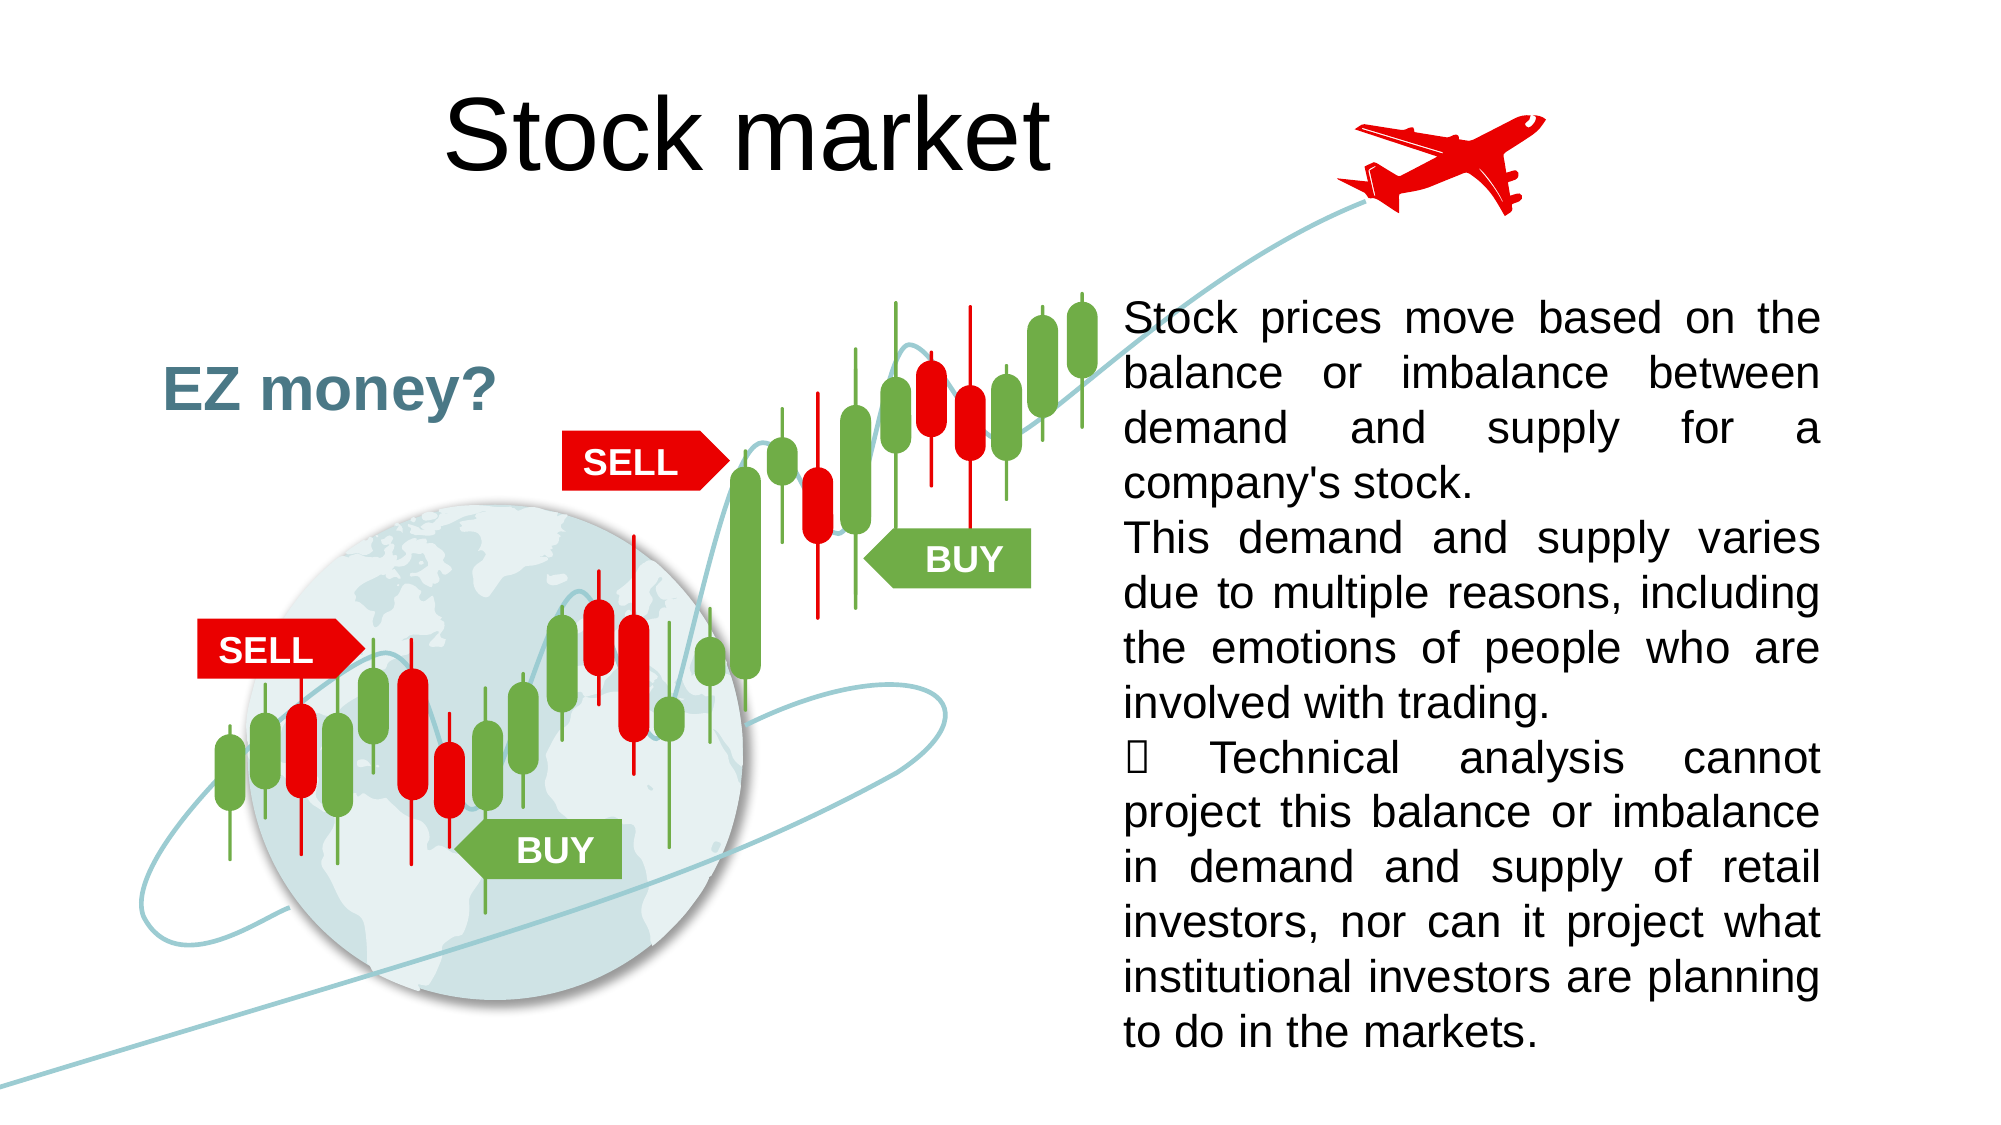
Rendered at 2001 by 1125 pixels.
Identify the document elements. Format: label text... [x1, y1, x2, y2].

text_box [1356, 115, 1547, 217]
text_box Stock market [428, 58, 1356, 198]
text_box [214, 291, 1098, 915]
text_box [454, 818, 623, 880]
text_box [140, 781, 246, 947]
text_box EZ money? [147, 340, 214, 430]
text_box [1098, 363, 1108, 378]
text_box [197, 618, 366, 679]
text_box Stock prices move based on the balance or imbalance between demand and supply for a company's stock. This demand and supply varies due to multiple reasons, including the emotions of people who are involved with trading.  Technical analysis cannot project this balance or imbalance in demand and supply of retail investors, nor can it project what institutional investors are planning to do in the markets. [1108, 279, 1837, 1065]
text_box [562, 430, 731, 491]
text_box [246, 915, 743, 1001]
text_box [1220, 200, 1367, 279]
text_box [0, 966, 288, 1089]
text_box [863, 528, 1032, 589]
